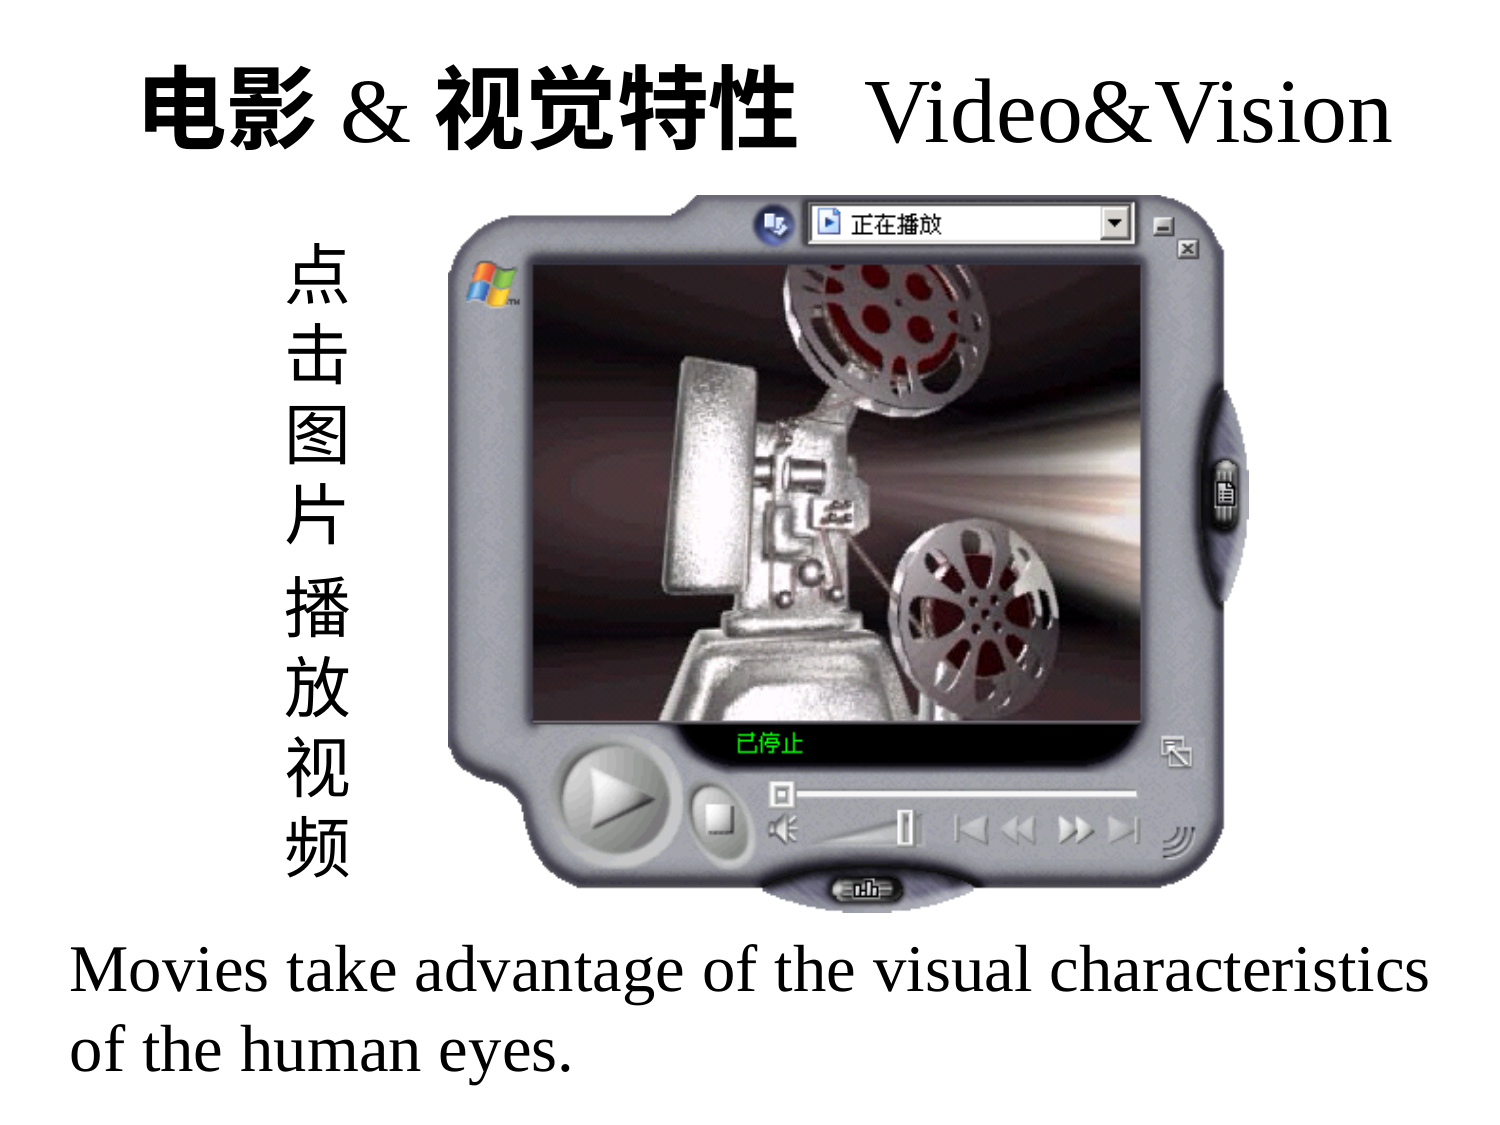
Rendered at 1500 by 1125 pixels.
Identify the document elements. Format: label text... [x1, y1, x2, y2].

picture [448, 195, 1249, 913]
text_box 点击图片 播放视频 [269, 279, 354, 759]
text_box 电影&视觉特性 Video&Vision [120, 43, 1425, 279]
text_box Movies take advantage of the visual characteristics of the human eyes. [55, 917, 1491, 1093]
